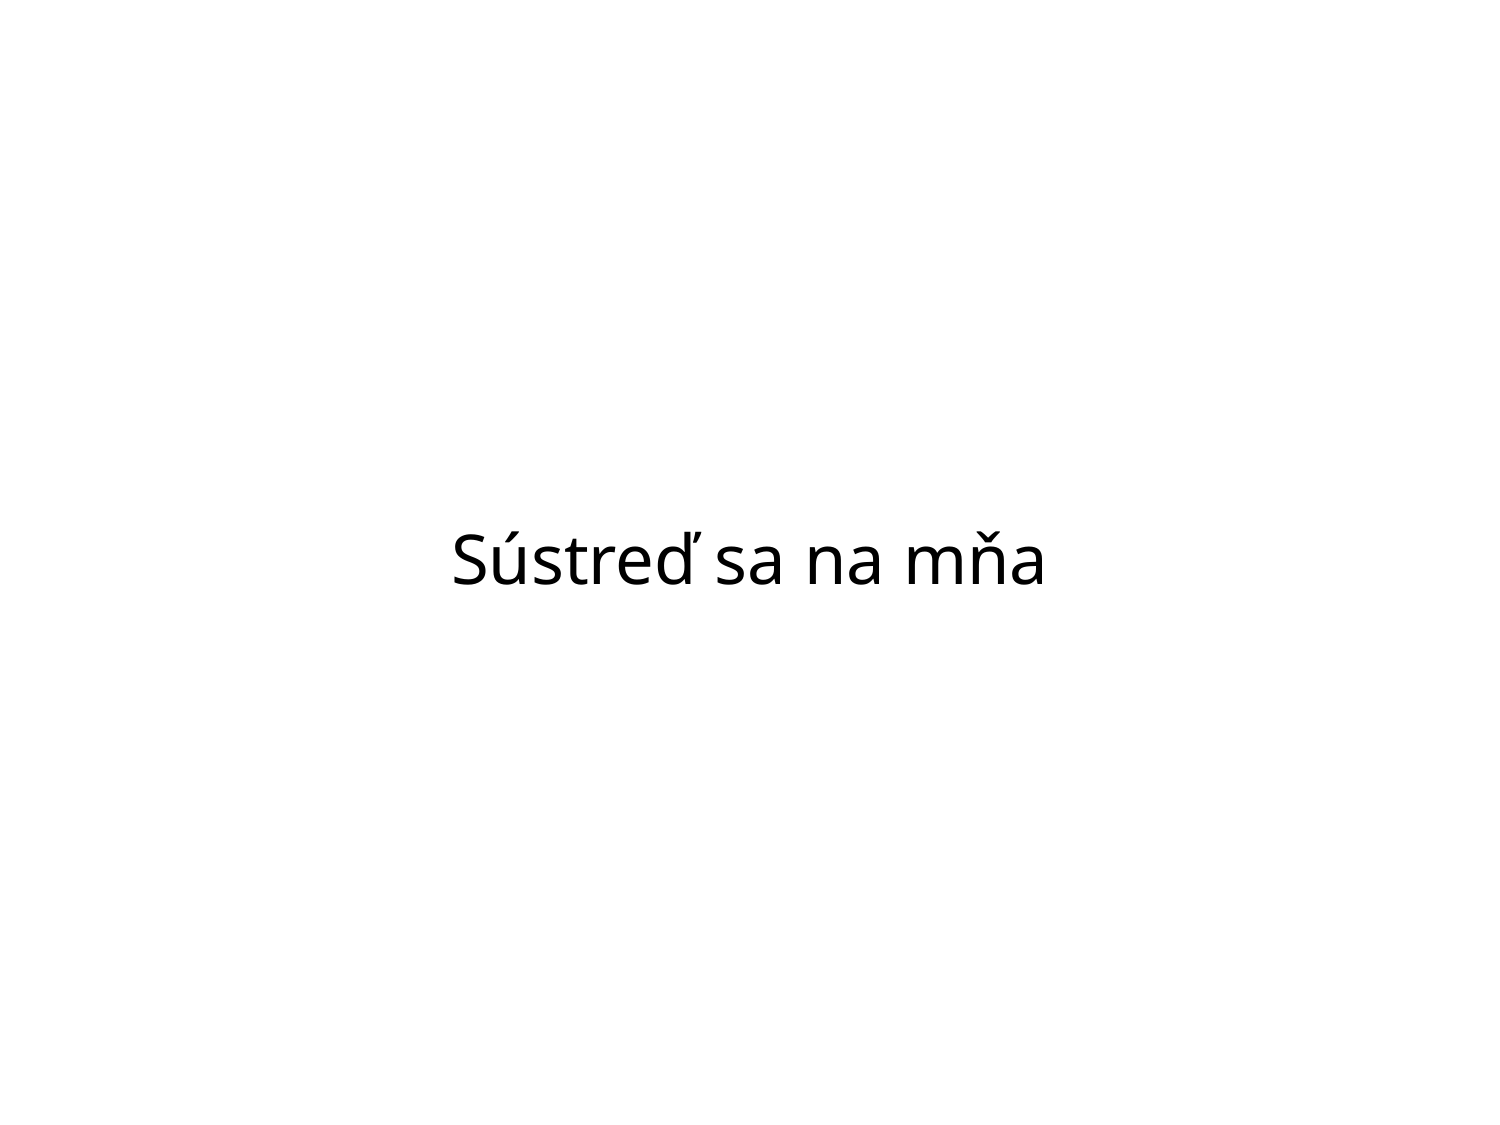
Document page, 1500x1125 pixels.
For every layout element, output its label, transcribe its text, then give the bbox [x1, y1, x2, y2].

text_box Sústreď sa na mňa [0, 415, 1500, 710]
